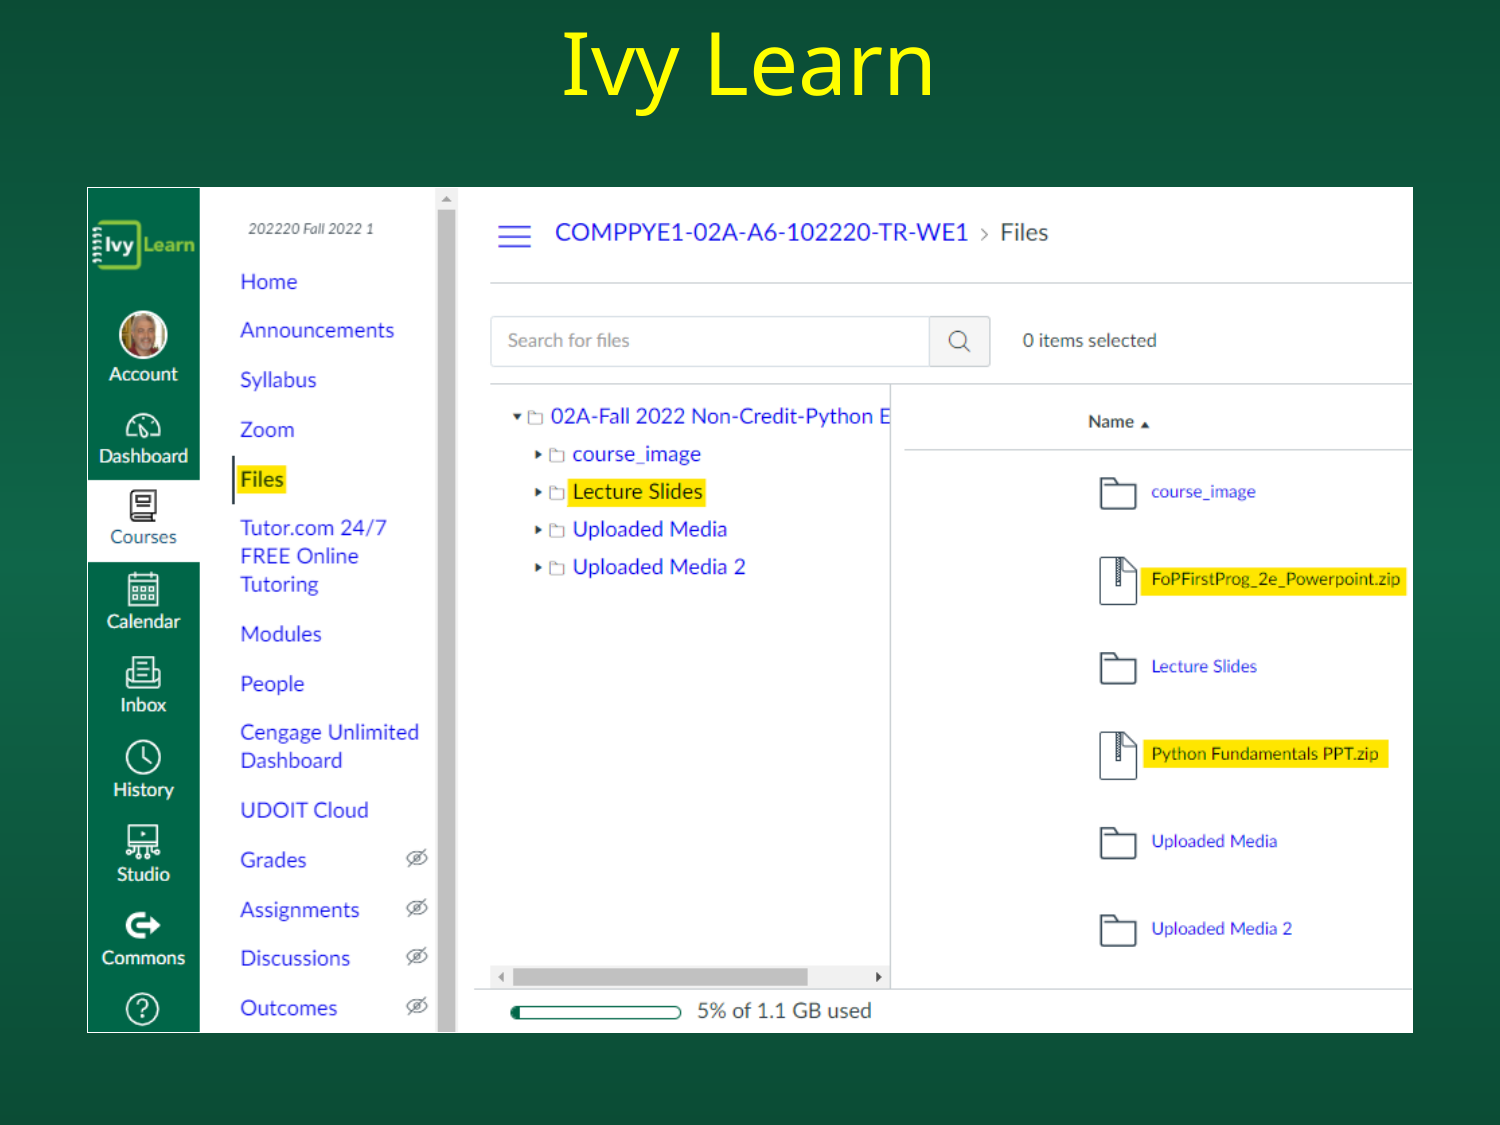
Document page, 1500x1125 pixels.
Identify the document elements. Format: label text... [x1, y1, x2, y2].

picture [87, 187, 1413, 1033]
title Ivy Learn [0, 0, 1500, 138]
